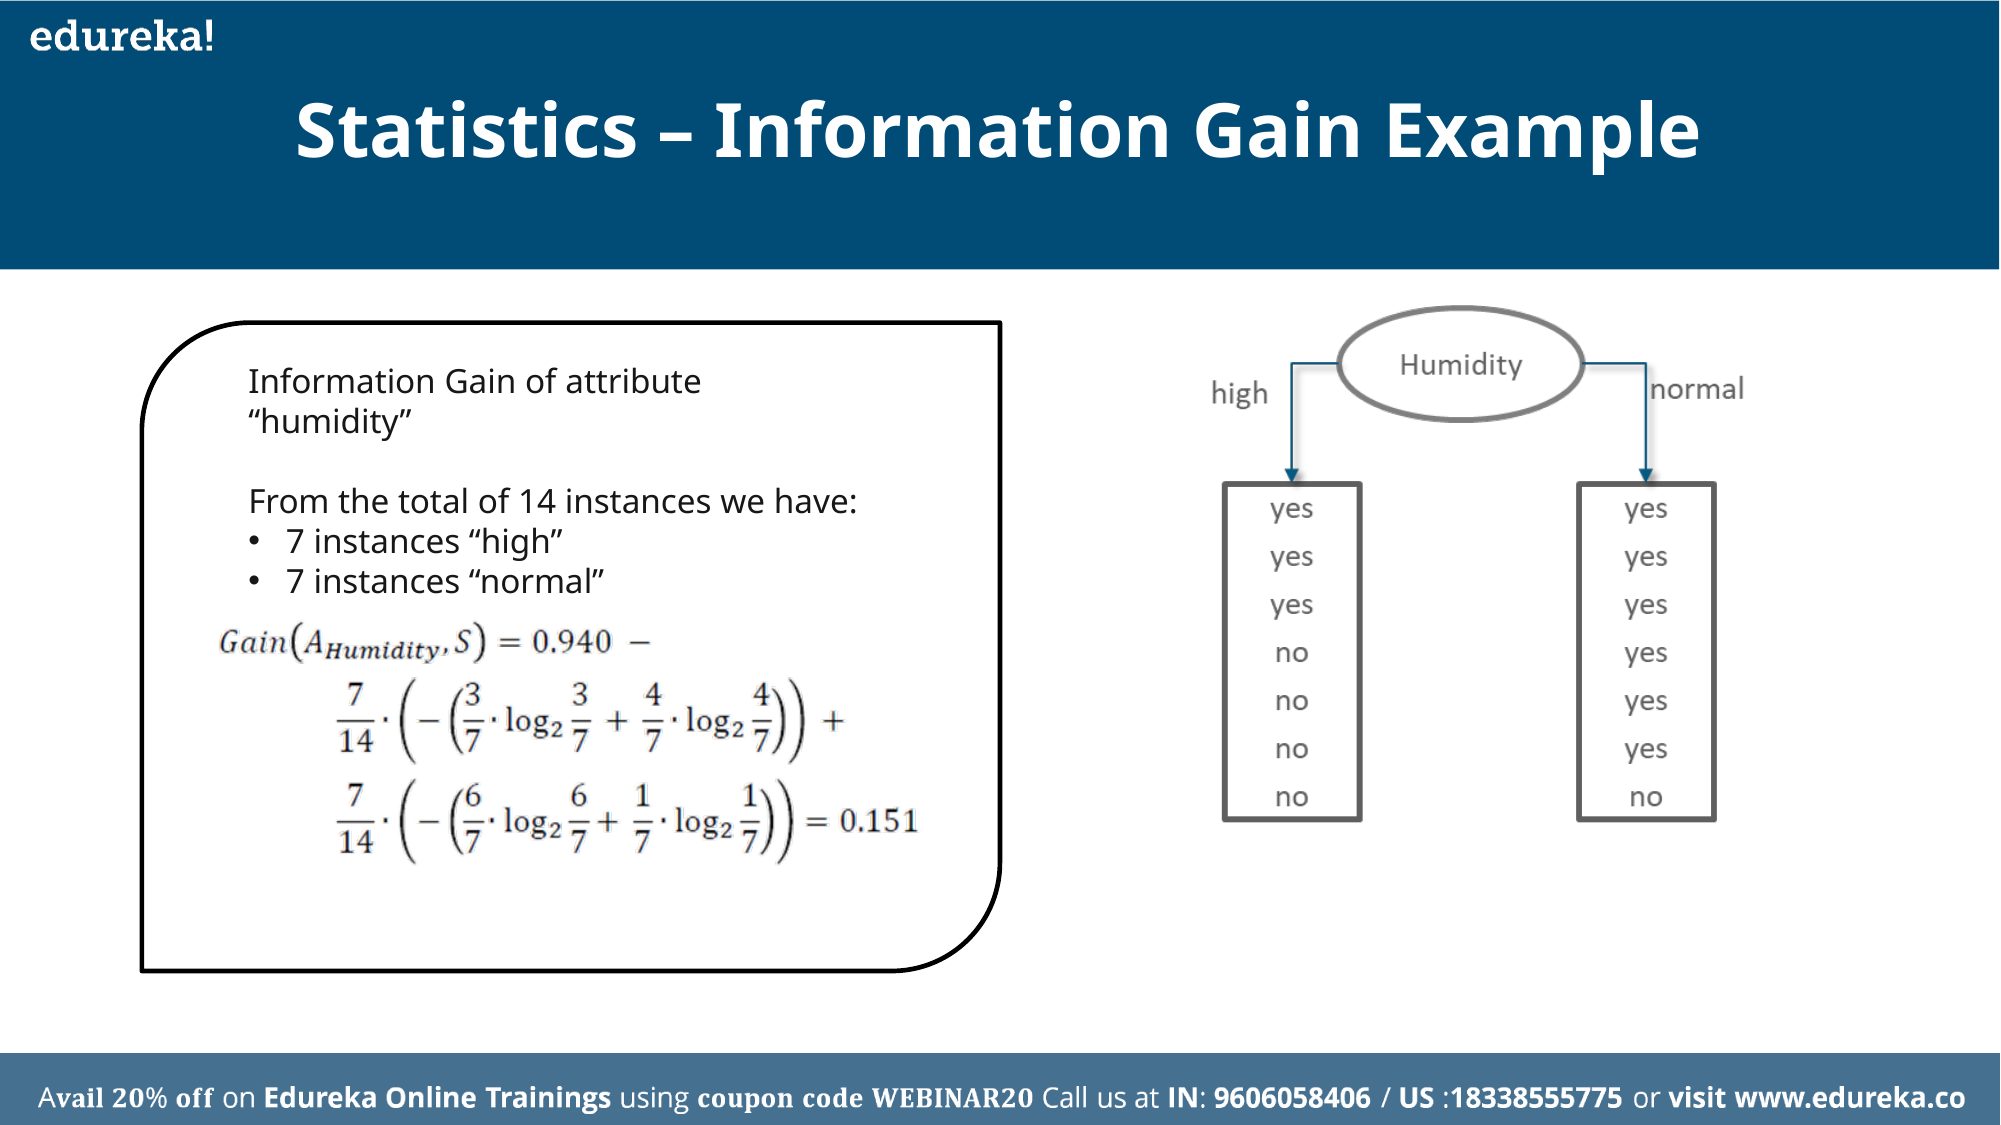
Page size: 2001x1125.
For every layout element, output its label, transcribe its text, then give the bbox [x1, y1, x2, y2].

picture [0, 1053, 2000, 1125]
text_box Statistics – Information Gain Example [0, 75, 2000, 180]
picture [200, 615, 945, 899]
text_box [141, 322, 1000, 972]
picture [29, 13, 215, 61]
text_box [0, 180, 2000, 270]
text_box [0, 0, 2000, 75]
picture [1158, 305, 1766, 836]
